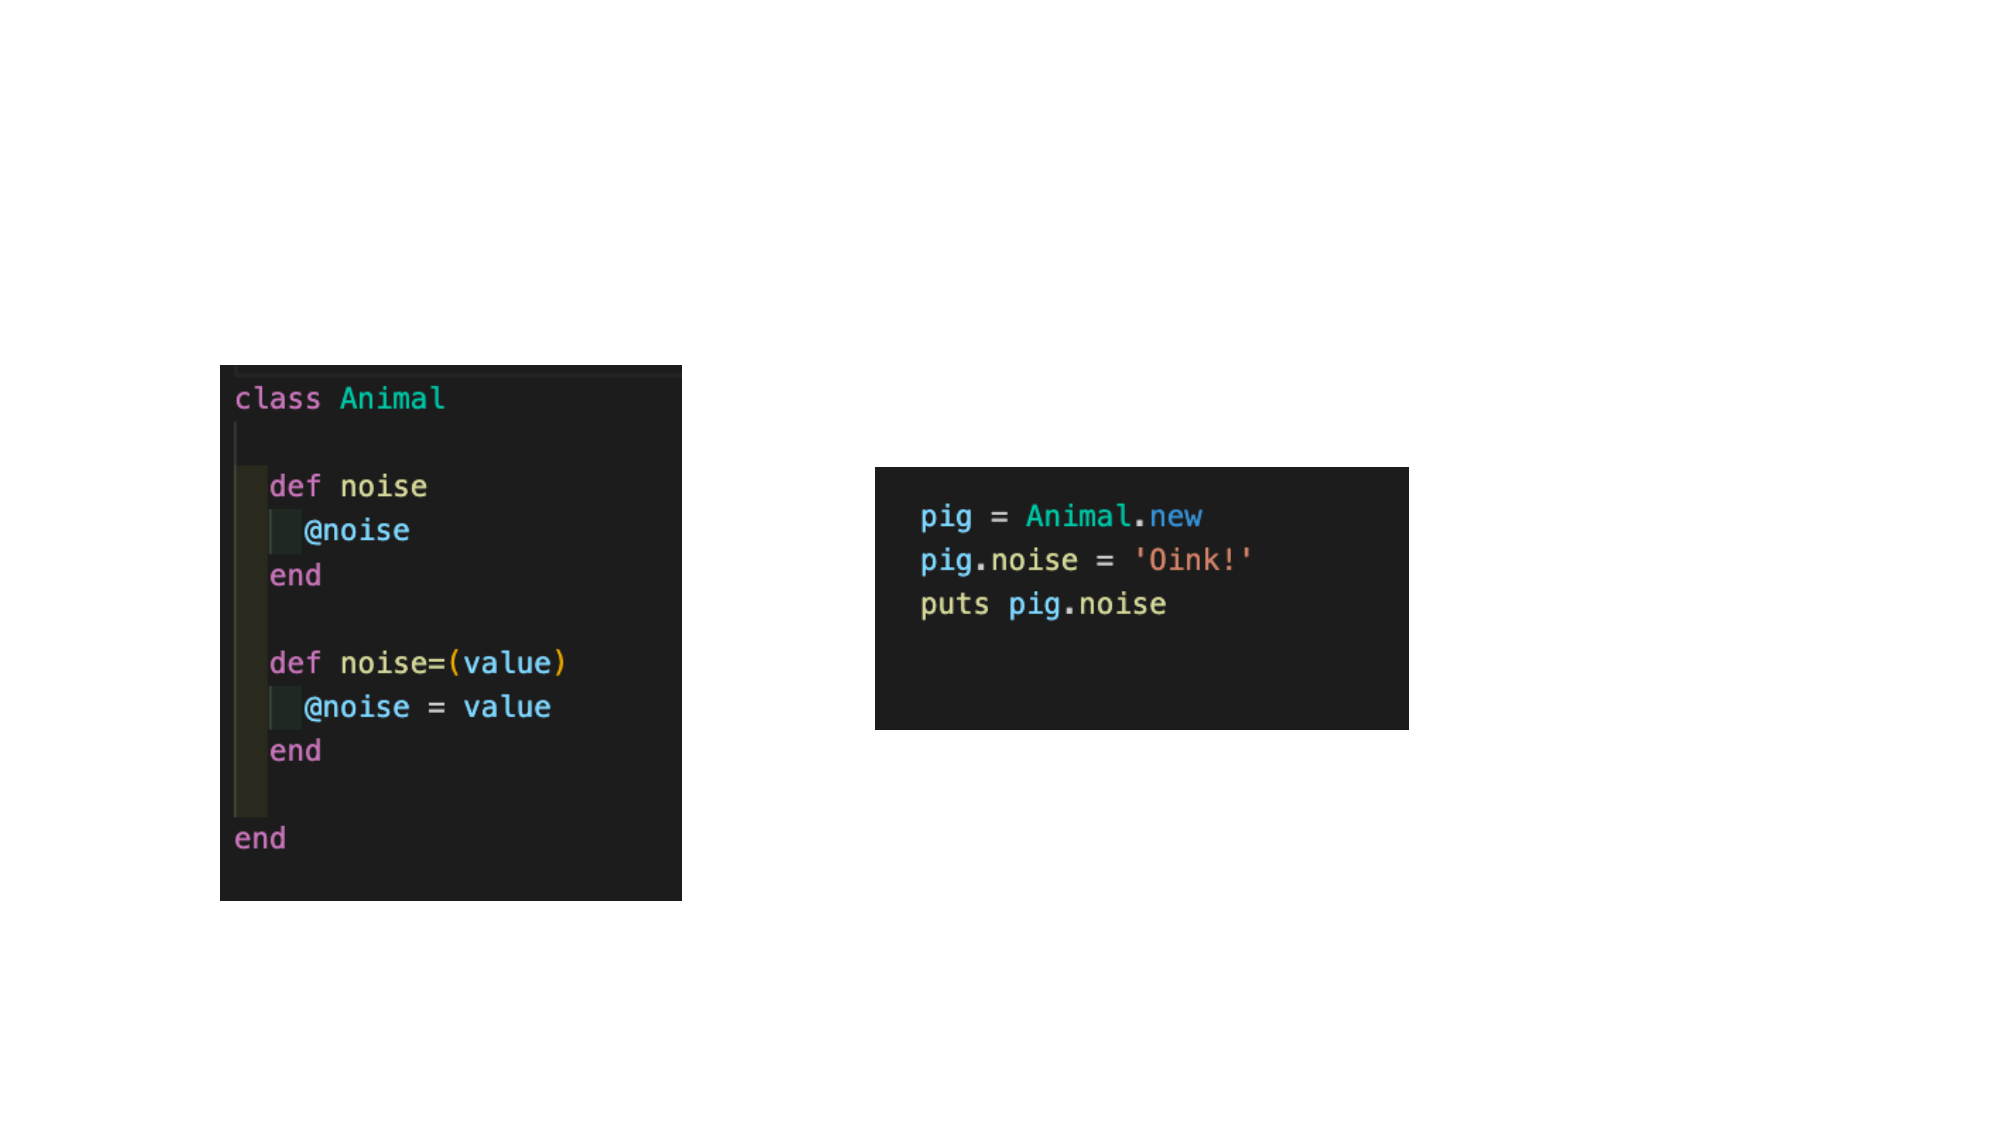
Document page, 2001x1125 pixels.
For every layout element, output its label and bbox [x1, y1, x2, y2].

list [220, 365, 682, 901]
picture [874, 467, 1409, 730]
